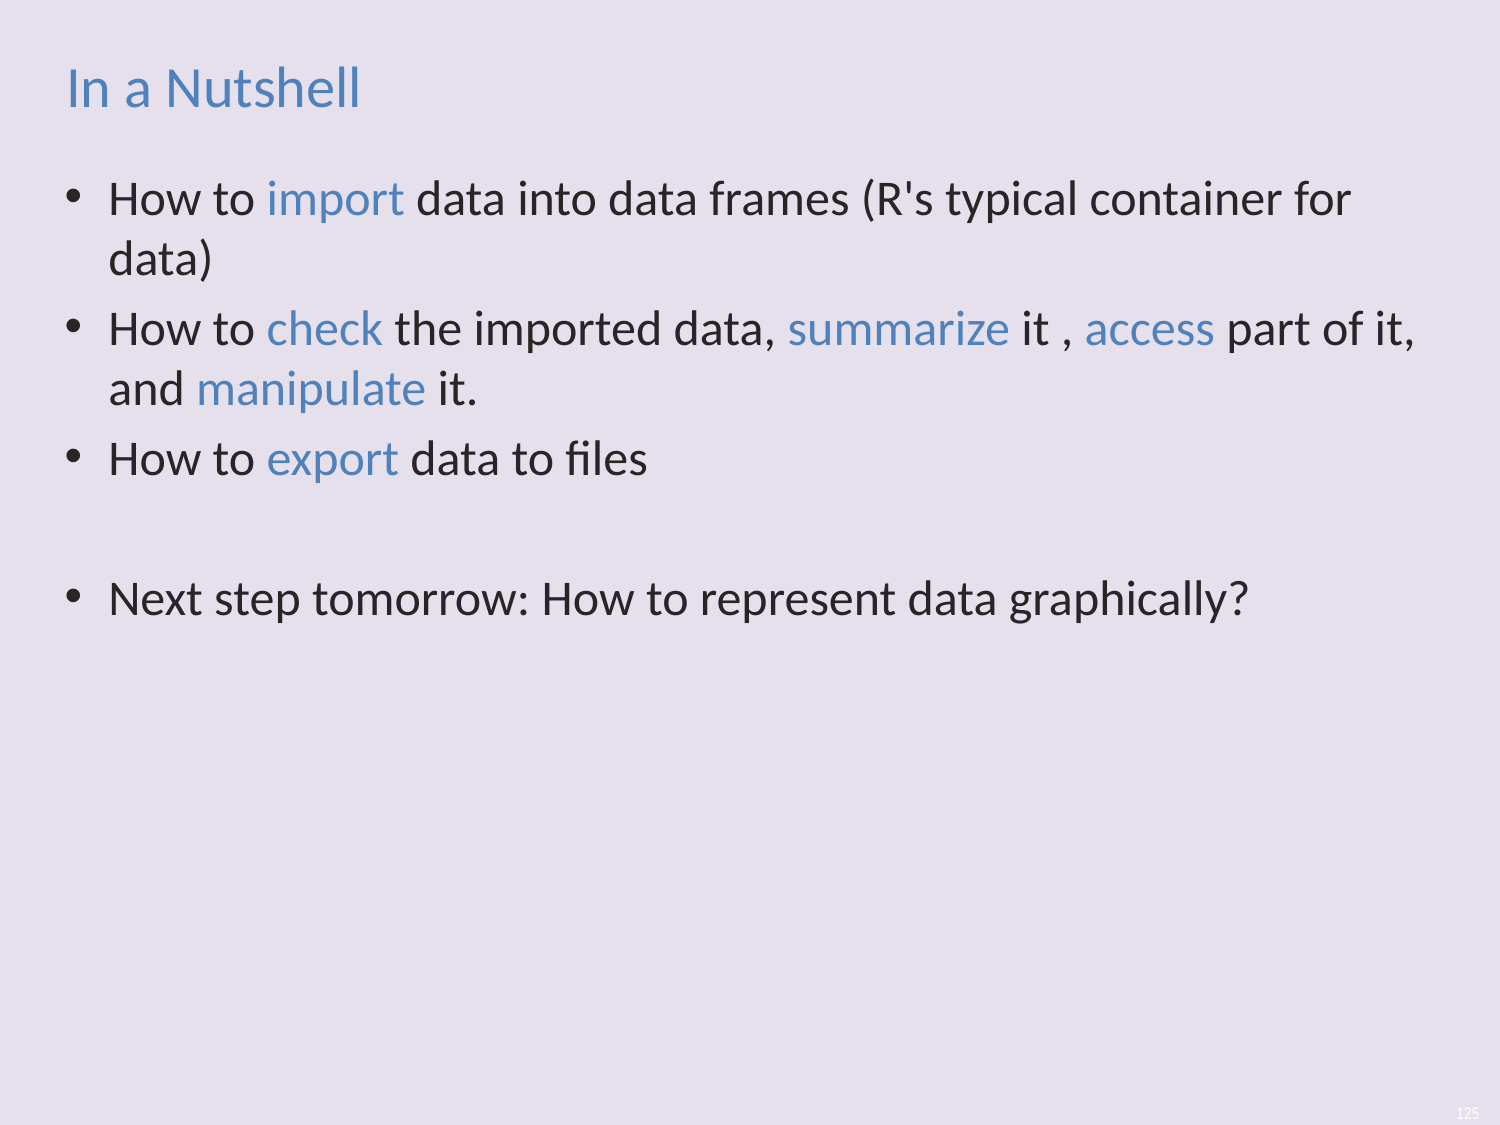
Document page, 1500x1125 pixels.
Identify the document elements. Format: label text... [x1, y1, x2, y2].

title In a Nutshell [42, 56, 1346, 121]
list How to import data into data frames (R's typical container for data) How to check the imported data, summarize it , access part of it, and manipulate it. How to export data to files Next step tomorrow: How to represent data graphically? [64, 165, 1436, 985]
